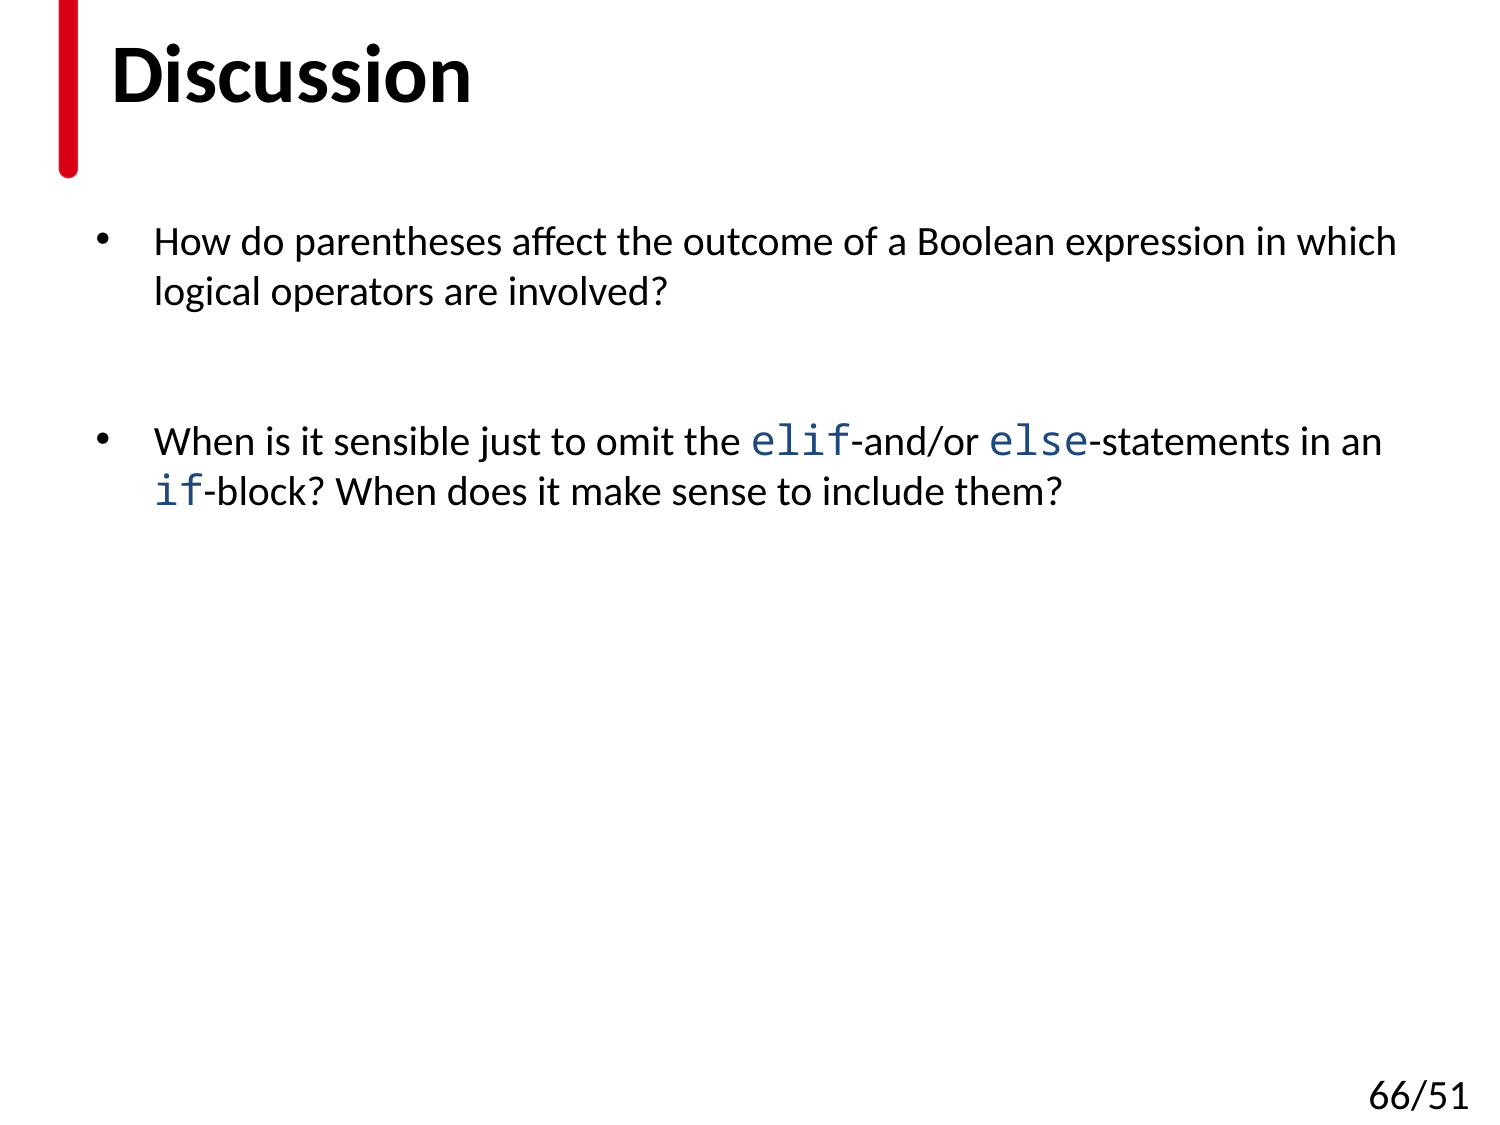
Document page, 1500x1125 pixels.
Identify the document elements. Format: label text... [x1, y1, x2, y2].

list How do parentheses affect the outcome of a Boolean expression in which logical operators are involved? When is it sensible just to omit the elif-and/or else-statements in an if-block? When does it make sense to include them? [80, 206, 1470, 701]
title Discussion [96, 0, 1500, 138]
picture [57, 0, 81, 200]
